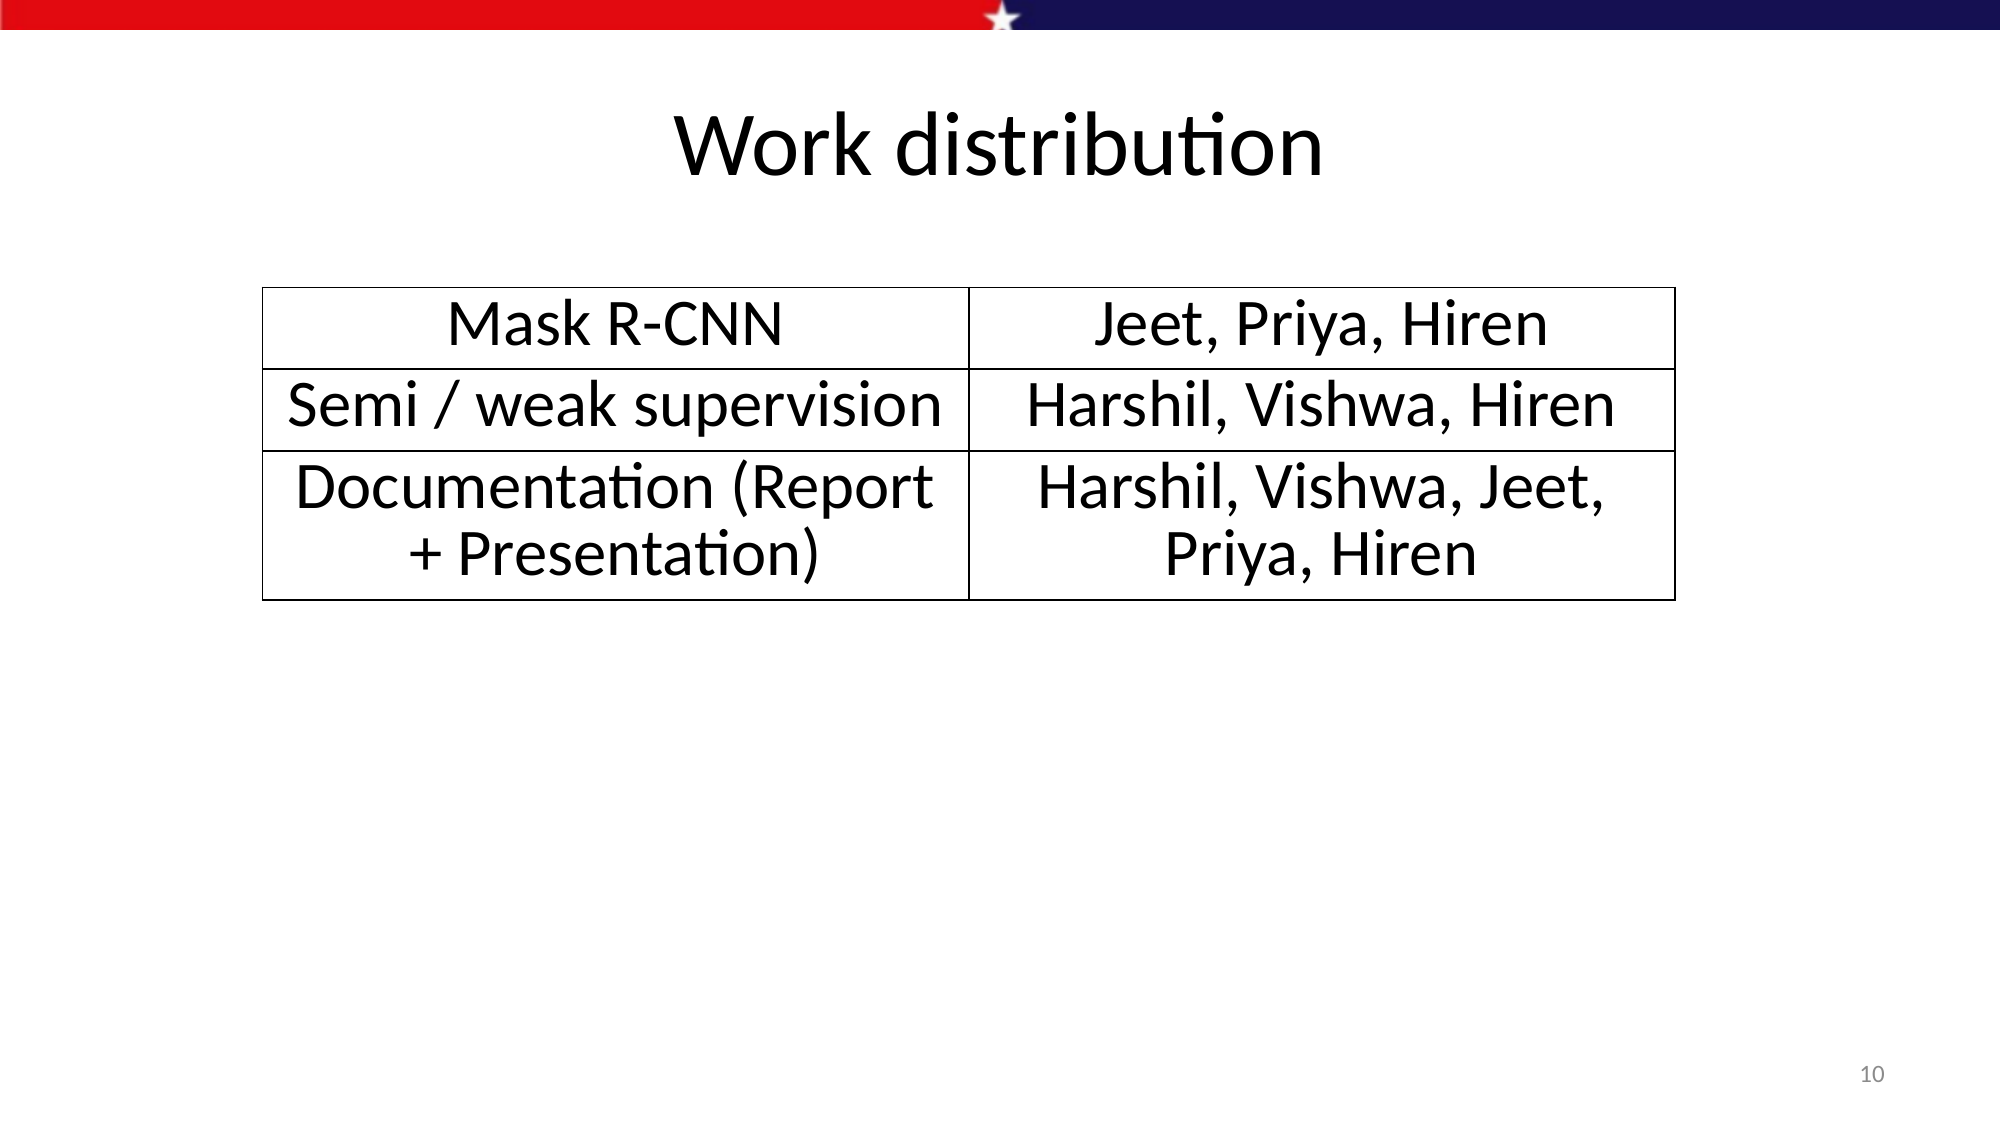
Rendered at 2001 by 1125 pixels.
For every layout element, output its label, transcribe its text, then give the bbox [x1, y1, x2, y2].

table_cell Documentation (Report + Presentation) [263, 452, 968, 599]
table_cell Semi / weak supervision [263, 370, 968, 450]
slide_number 10 [1433, 1042, 1900, 1103]
table_cell Harshil, Vishwa, Hiren [970, 370, 1674, 450]
title Work distribution [99, 45, 1900, 233]
table_header Jeet, Priya, Hiren [970, 288, 1674, 368]
table_cell Harshil, Vishwa, Jeet, Priya, Hiren [970, 452, 1674, 599]
table_header Mask R-CNN [263, 288, 968, 368]
